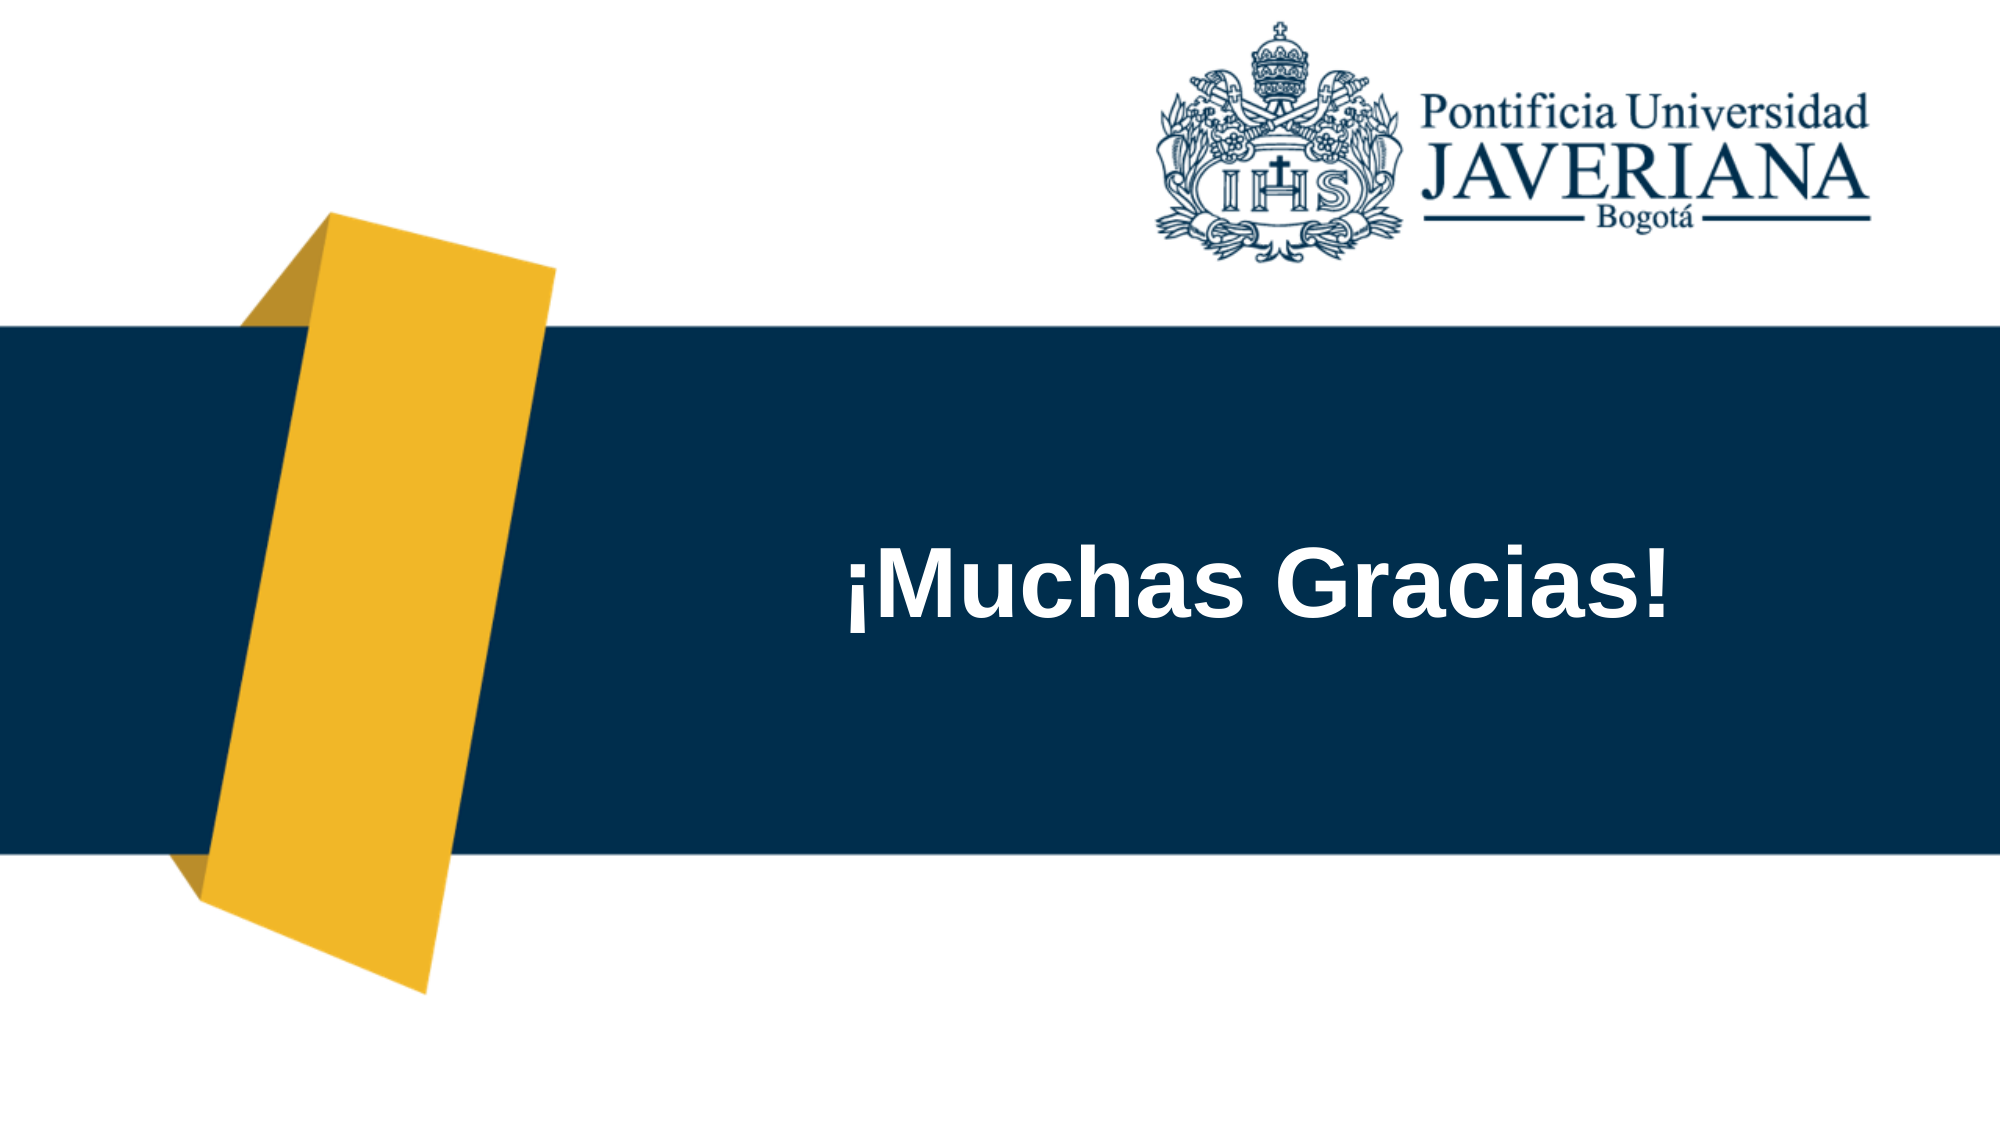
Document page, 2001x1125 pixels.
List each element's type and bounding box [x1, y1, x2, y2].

picture [0, 0, 2000, 1000]
